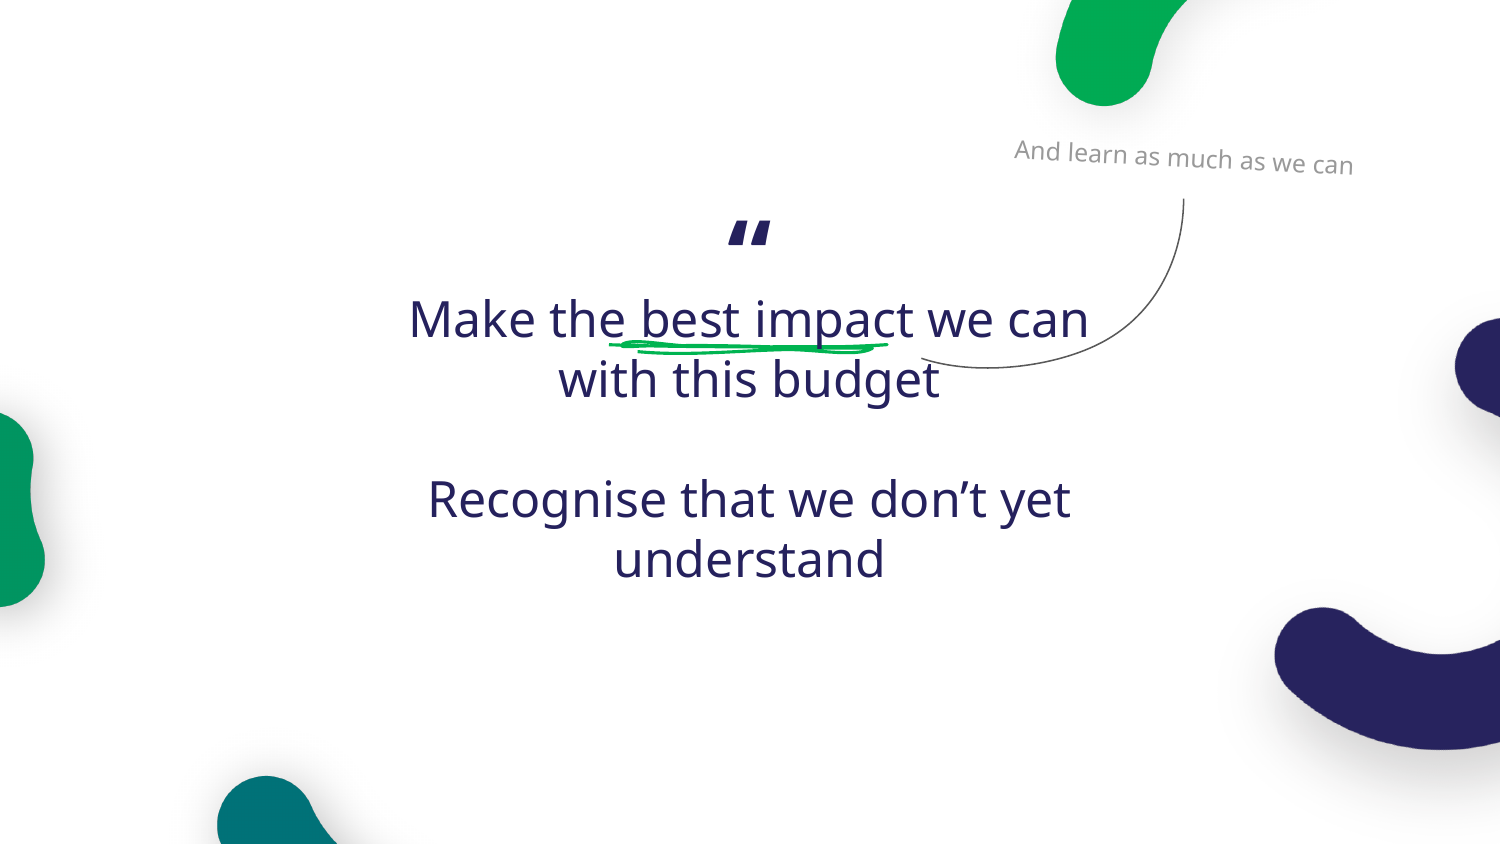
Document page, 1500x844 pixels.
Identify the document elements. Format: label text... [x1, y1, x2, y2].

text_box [921, 115, 1425, 369]
picture [0, 345, 124, 686]
picture [1146, 223, 1500, 844]
text_box Make the best impact we can with this budget Recognise that we don’t yet understand [362, 282, 1138, 593]
picture [149, 708, 493, 844]
picture [988, 0, 1405, 115]
text_box “ [511, 177, 916, 233]
